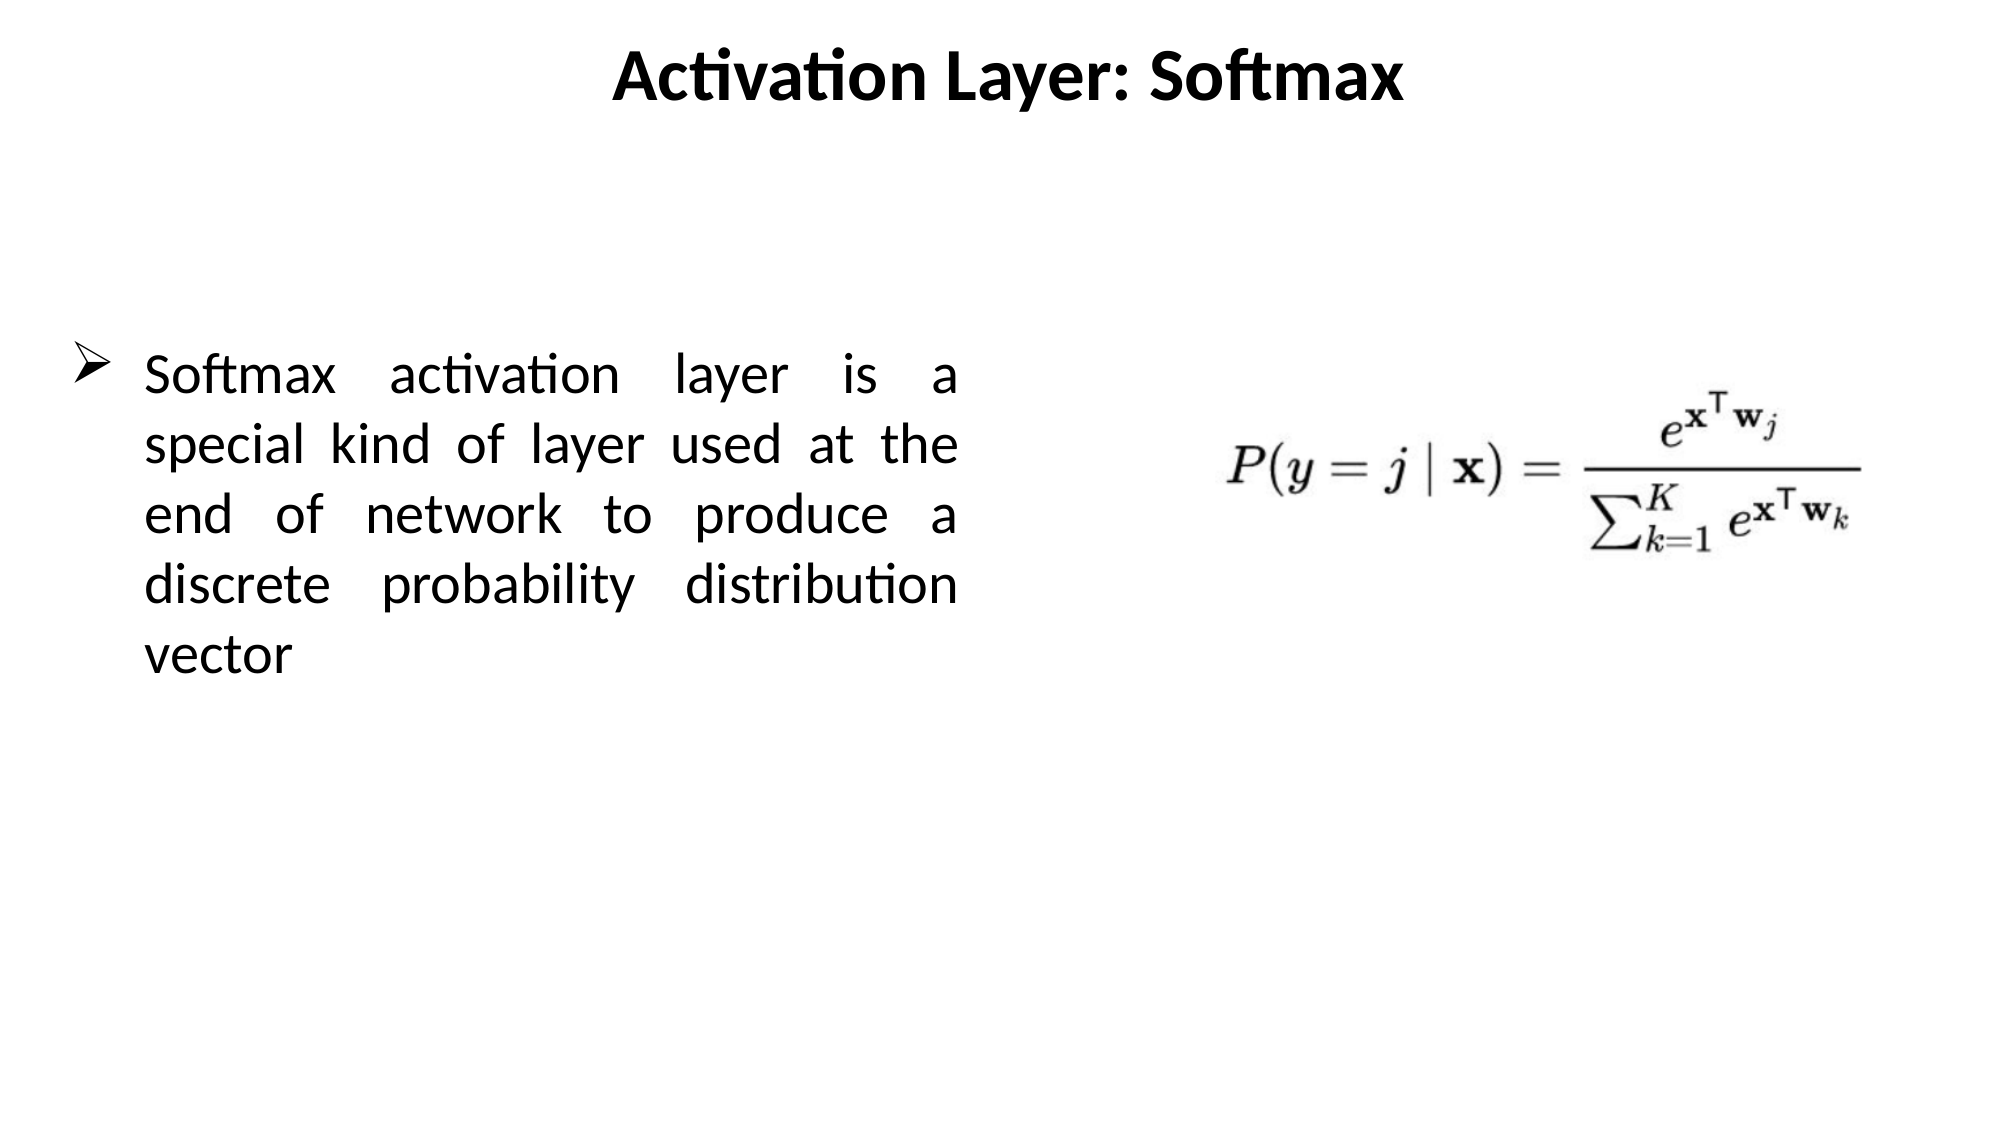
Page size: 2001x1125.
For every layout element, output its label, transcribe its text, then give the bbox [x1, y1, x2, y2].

text_box Activation Layer: Softmax [422, 18, 1596, 123]
picture [1195, 352, 1880, 615]
text_box Softmax activation layer is a special kind of layer used at the end of network to produce a discrete probability distribution vector [54, 327, 975, 693]
